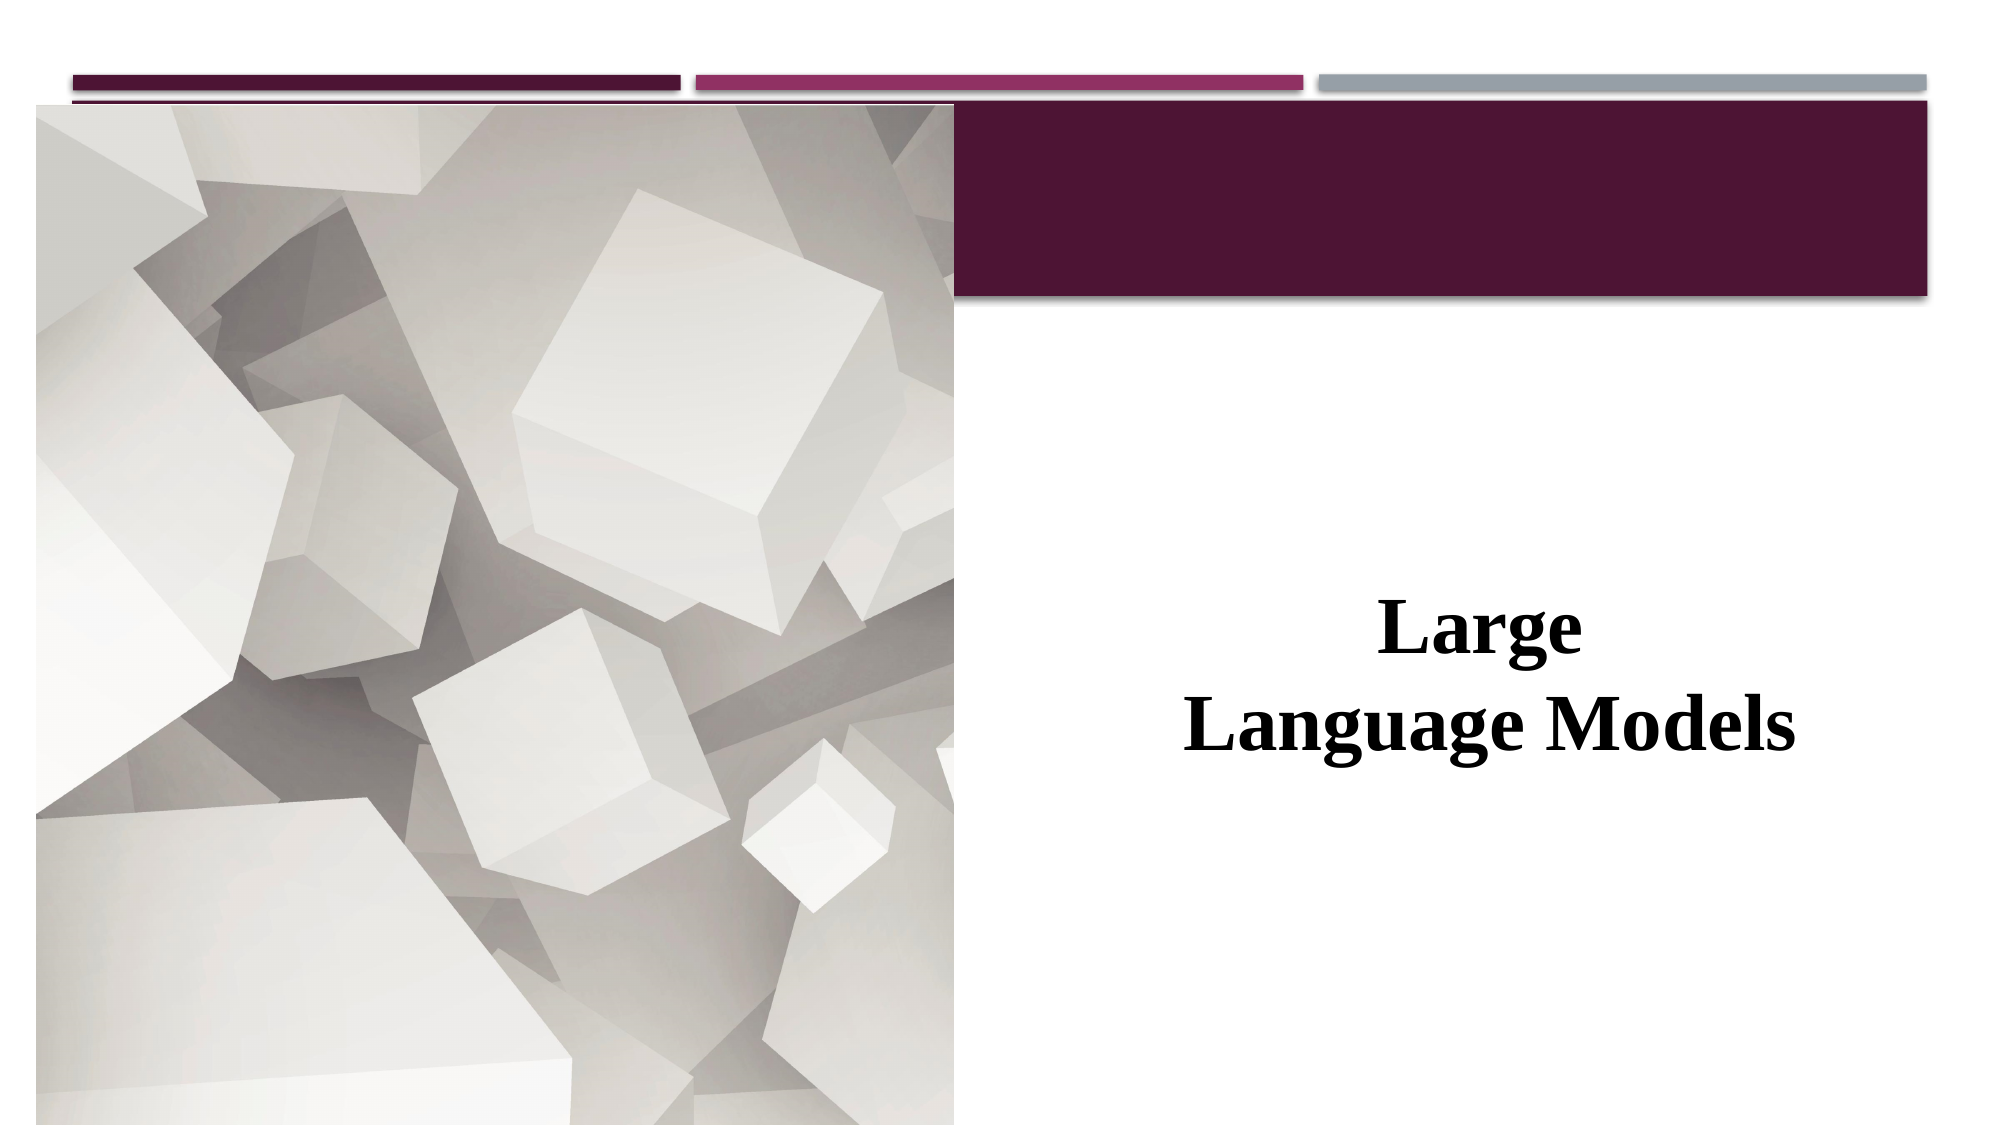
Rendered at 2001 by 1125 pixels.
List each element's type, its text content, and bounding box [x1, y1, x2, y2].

picture [36, 104, 954, 1125]
title Large Language Models [959, 562, 2000, 775]
